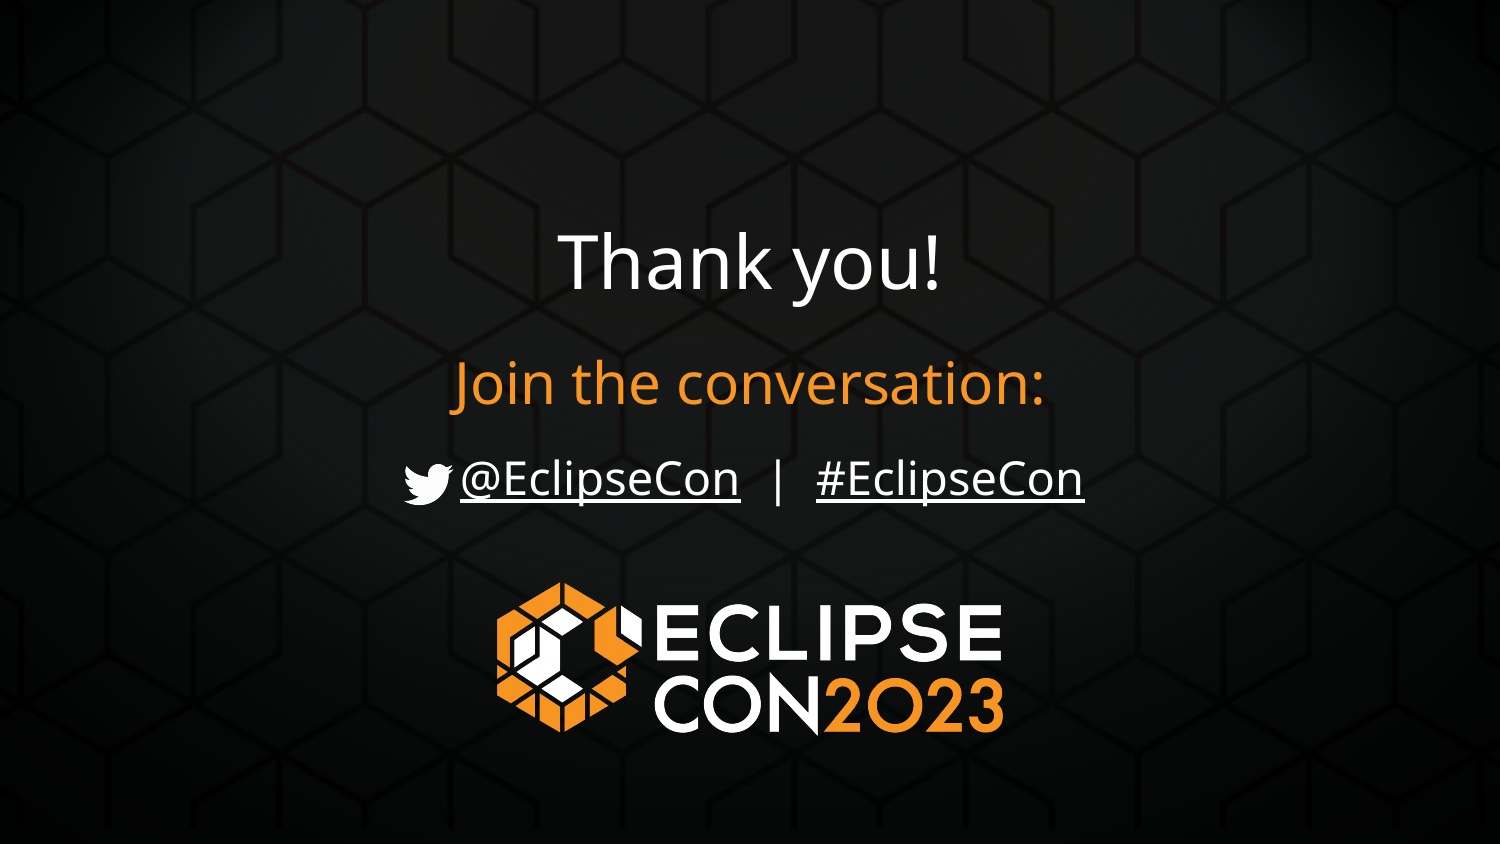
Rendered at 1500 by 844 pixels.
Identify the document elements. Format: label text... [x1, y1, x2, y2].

text_box @EclipseCon | #EclipseCon [416, 433, 1128, 519]
title Thank you! [51, 190, 1449, 329]
title Join the conversation: [51, 339, 1449, 424]
picture [0, 0, 1500, 844]
